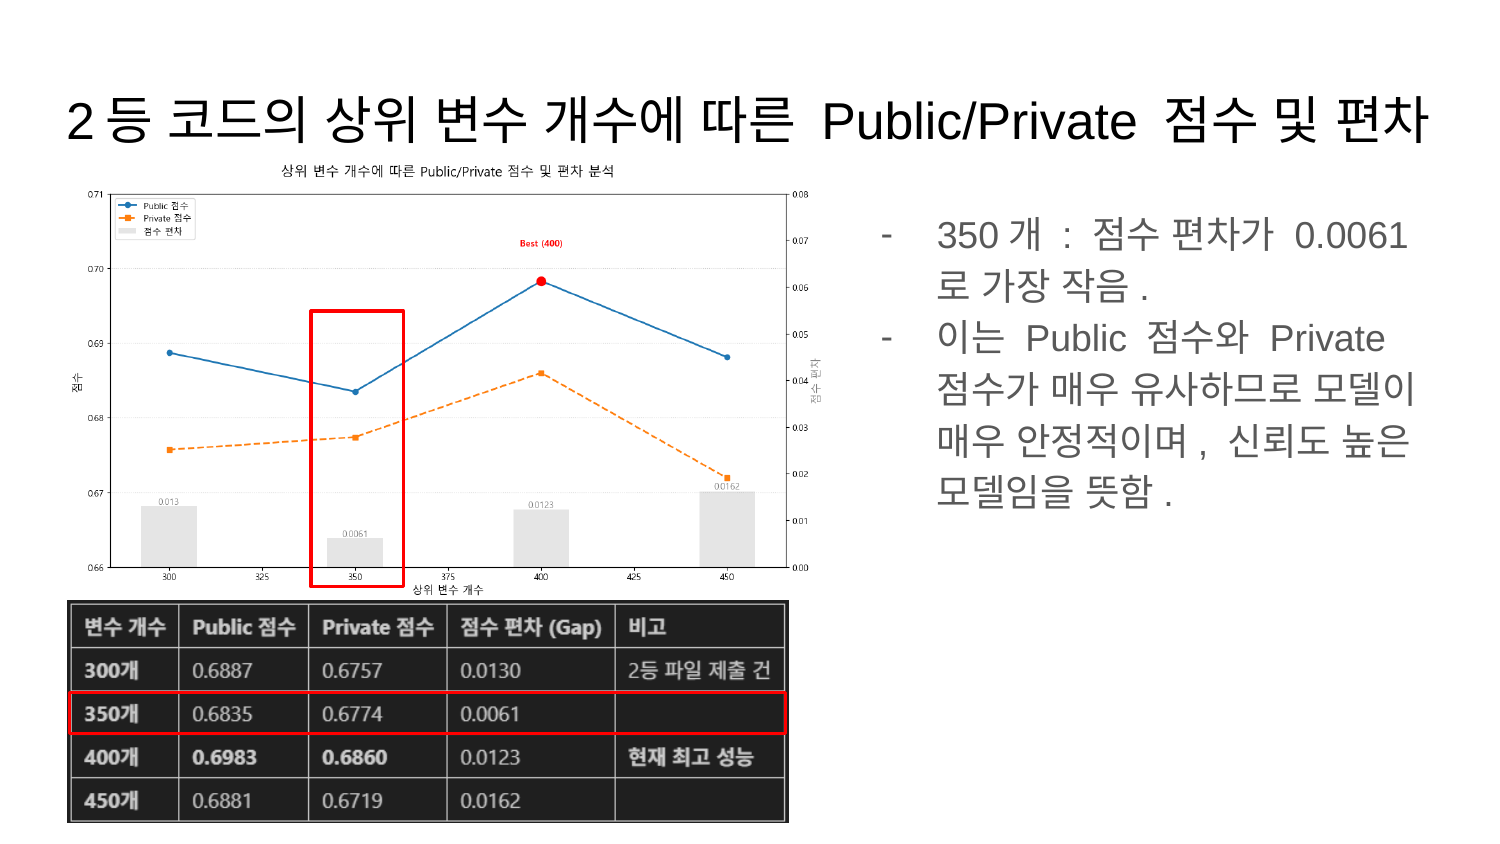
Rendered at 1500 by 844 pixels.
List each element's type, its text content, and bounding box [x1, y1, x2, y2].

title 2등 코드의 상위 변수 개수에 따른 Public/Private 점수 및 편차 [51, 72, 1449, 167]
picture [66, 160, 828, 823]
list 350개 : 점수 편차가 0.0061로 가장 작음. 이는 Public 점수와 Private 점수가 매우 유사하므로 모델이 매우 안정적이며, 신뢰도 높은 모델임을 뜻함. [846, 189, 1449, 809]
